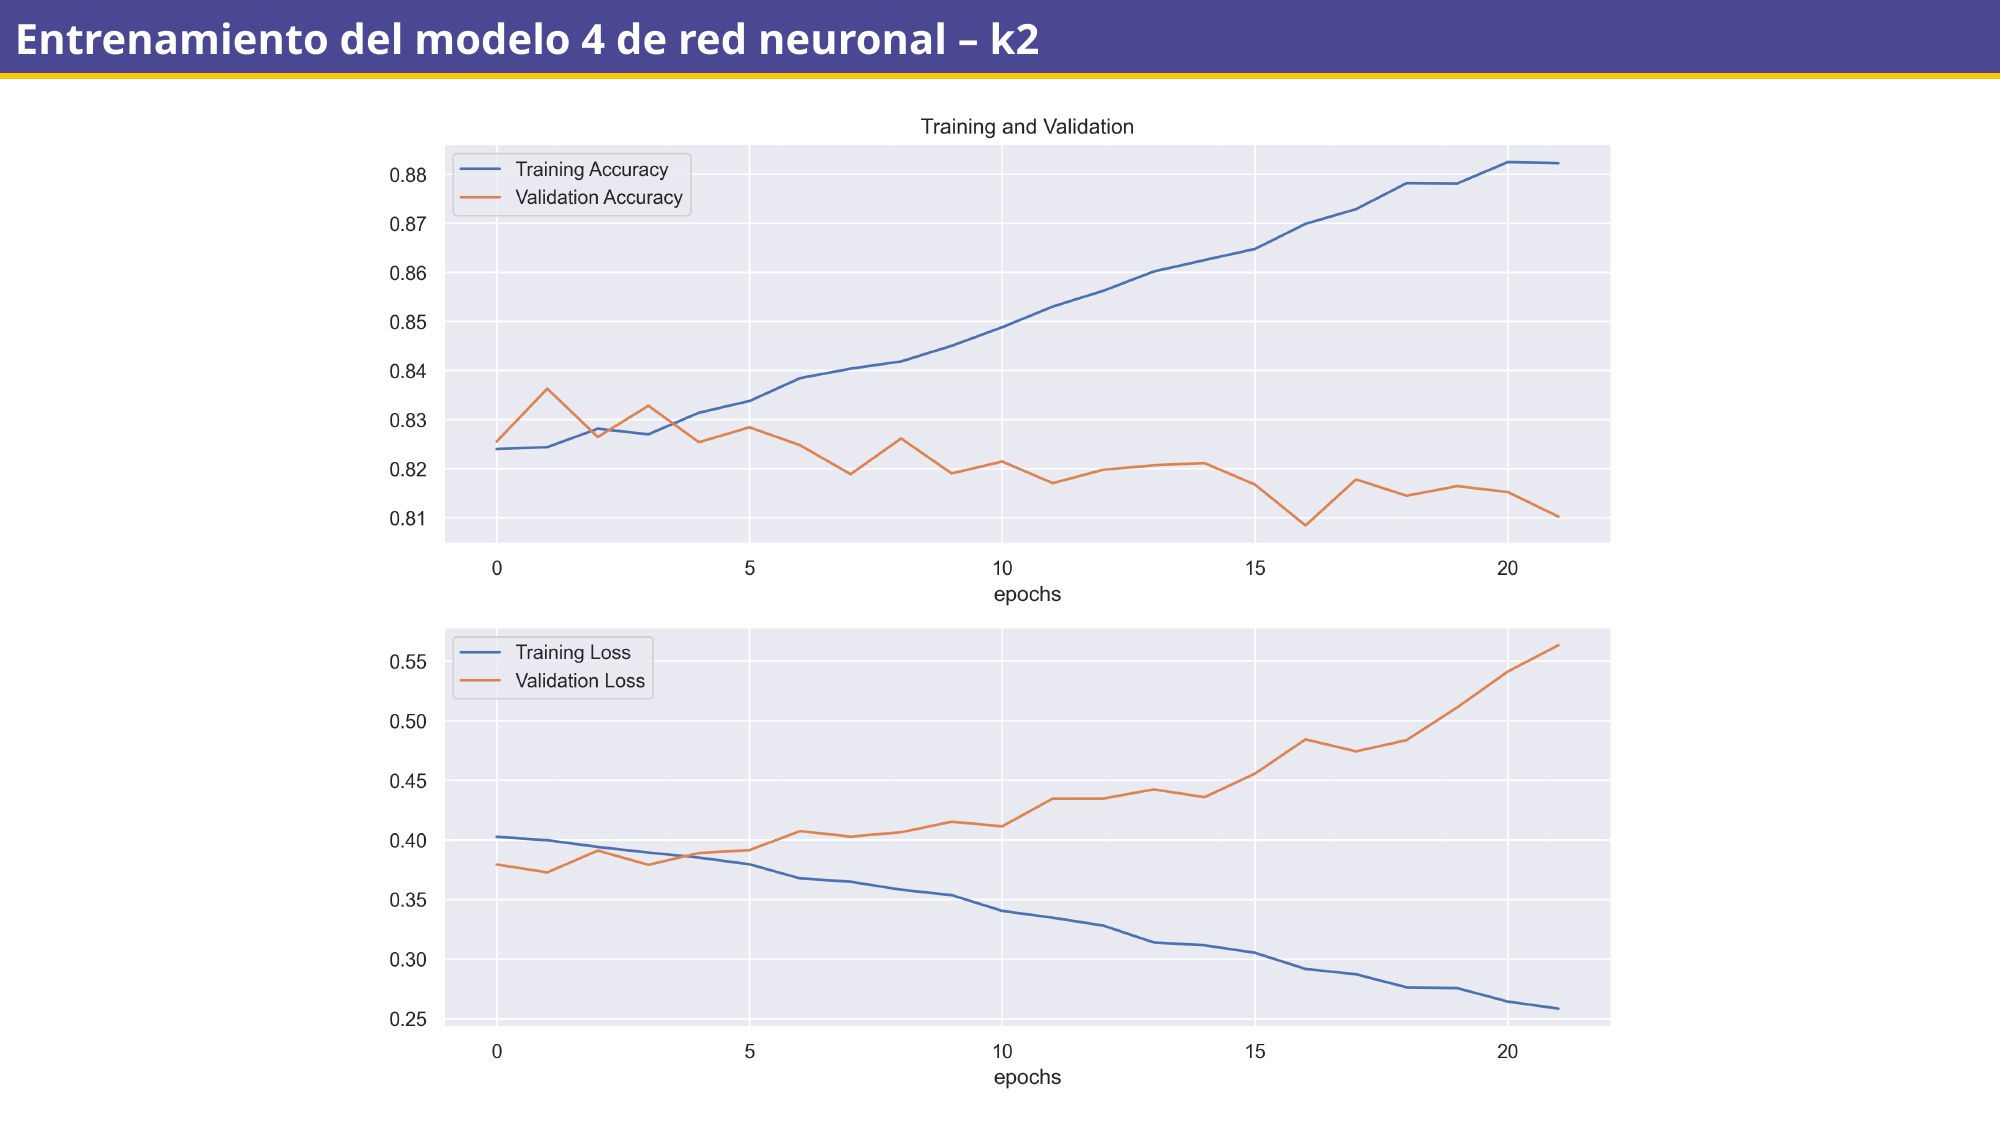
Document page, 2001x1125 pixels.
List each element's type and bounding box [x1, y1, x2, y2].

text_box [0, 0, 2000, 76]
picture [366, 95, 1634, 1110]
